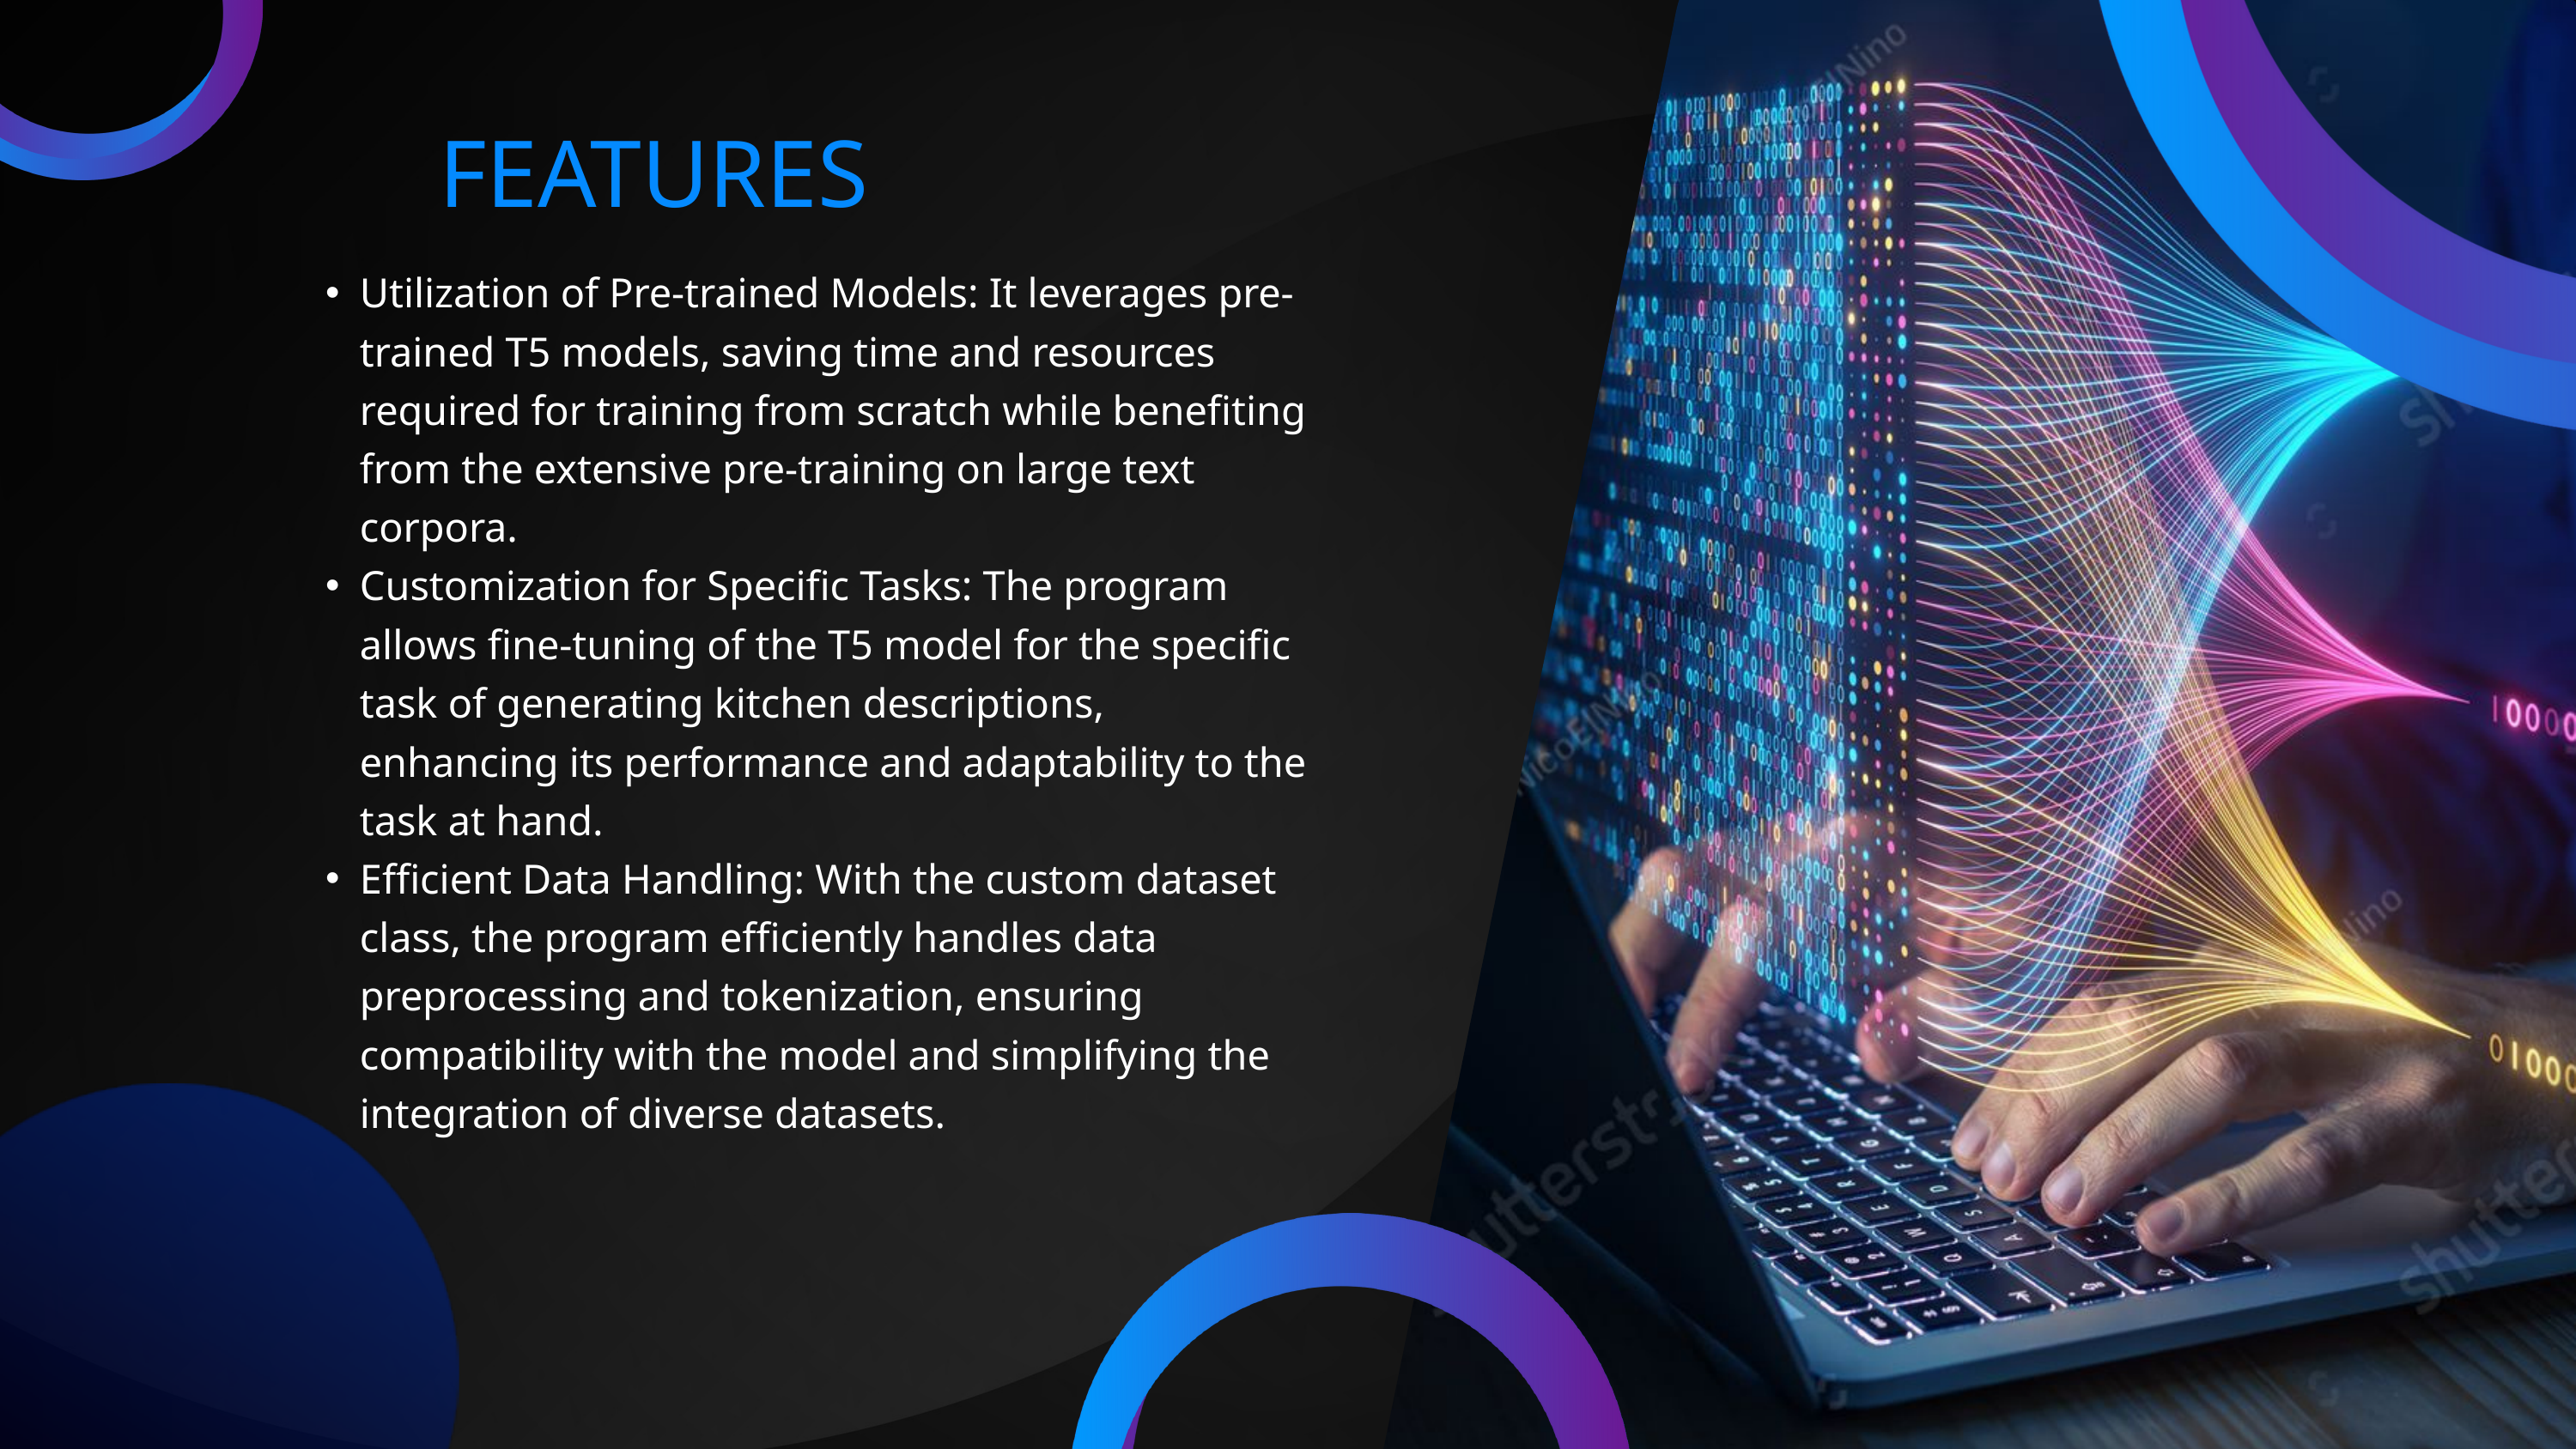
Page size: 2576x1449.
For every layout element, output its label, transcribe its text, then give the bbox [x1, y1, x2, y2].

text_box [0, 0, 264, 180]
text_box FEATURES [439, 97, 1170, 226]
text_box [1068, 1213, 1346, 1449]
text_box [1350, 0, 2576, 1449]
text_box Utilization of Pre-trained Models: It leverages pre-trained T5 models, saving time and resources required for training from scratch while benefiting from the extensive pre-training on large text corpora. Customization for Specific Tasks: The program allows fine-tuning of the T5 model for the specific task of generating kitchen descriptions, enhancing its performance and adaptability to the task at hand. Efficient Data Handling: With the custom dataset class, the program efficiently handles data preprocessing and tokenization, ensuring compatibility with the model and simplifying the integration of diverse datasets. [291, 257, 1307, 1137]
text_box [0, 1083, 459, 1449]
text_box [0, 0, 1348, 1449]
